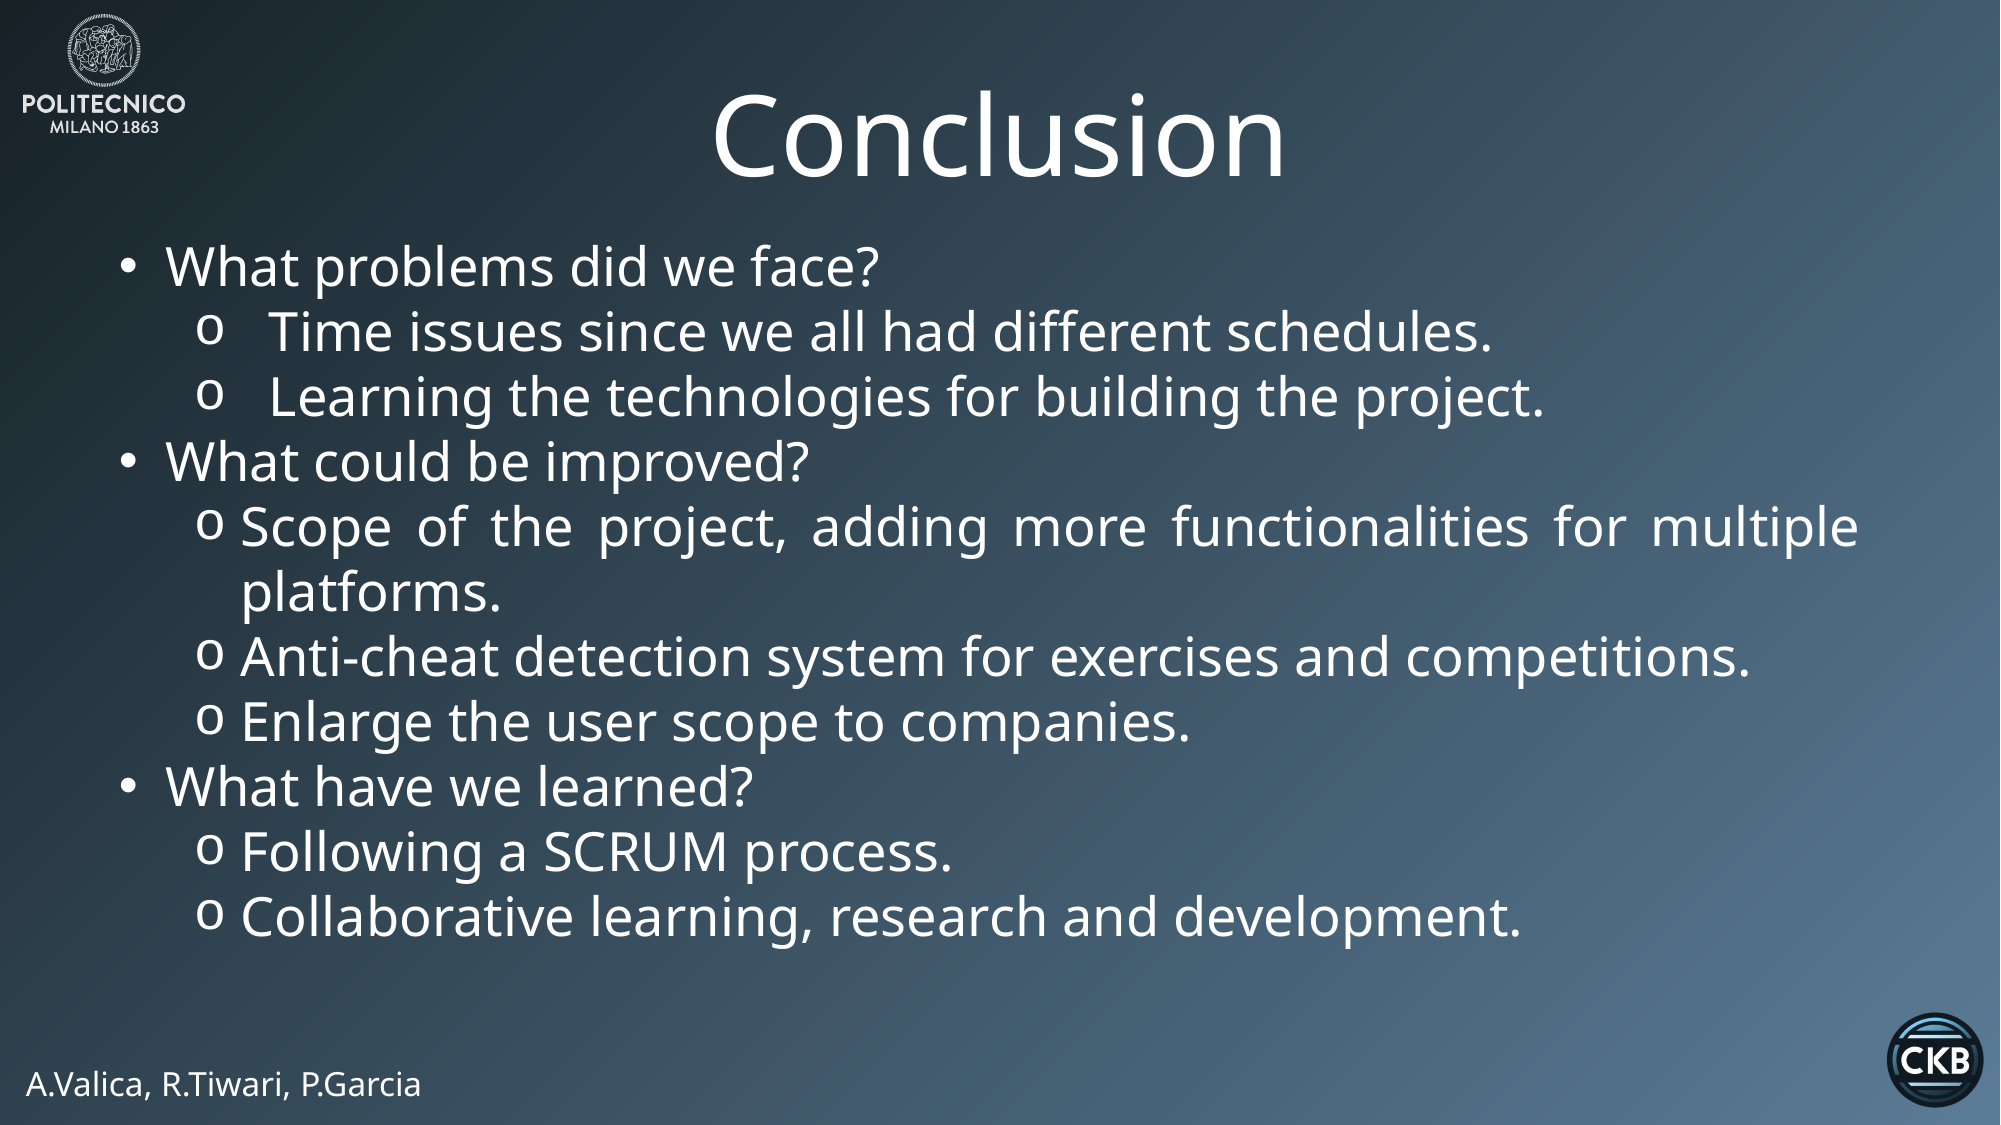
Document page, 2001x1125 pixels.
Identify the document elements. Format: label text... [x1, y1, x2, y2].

picture [23, 14, 185, 133]
text_box What problems did we face? Time issues since we all had different schedules. Learning the technologies for building the project. What could be improved? Scope of the project, adding more functionalities for multiple platforms. Anti-cheat detection system for exercises and competitions. Enlarge the user scope to companies. What have we learned? Following a SCRUM process. Collaborative learning, research and development. [103, 225, 1878, 955]
text_box Conclusion [694, 56, 1306, 207]
text_box A.Valica, R.Tiwari, P.Garcia [10, 1055, 439, 1111]
text_box [1869, 994, 2000, 1125]
